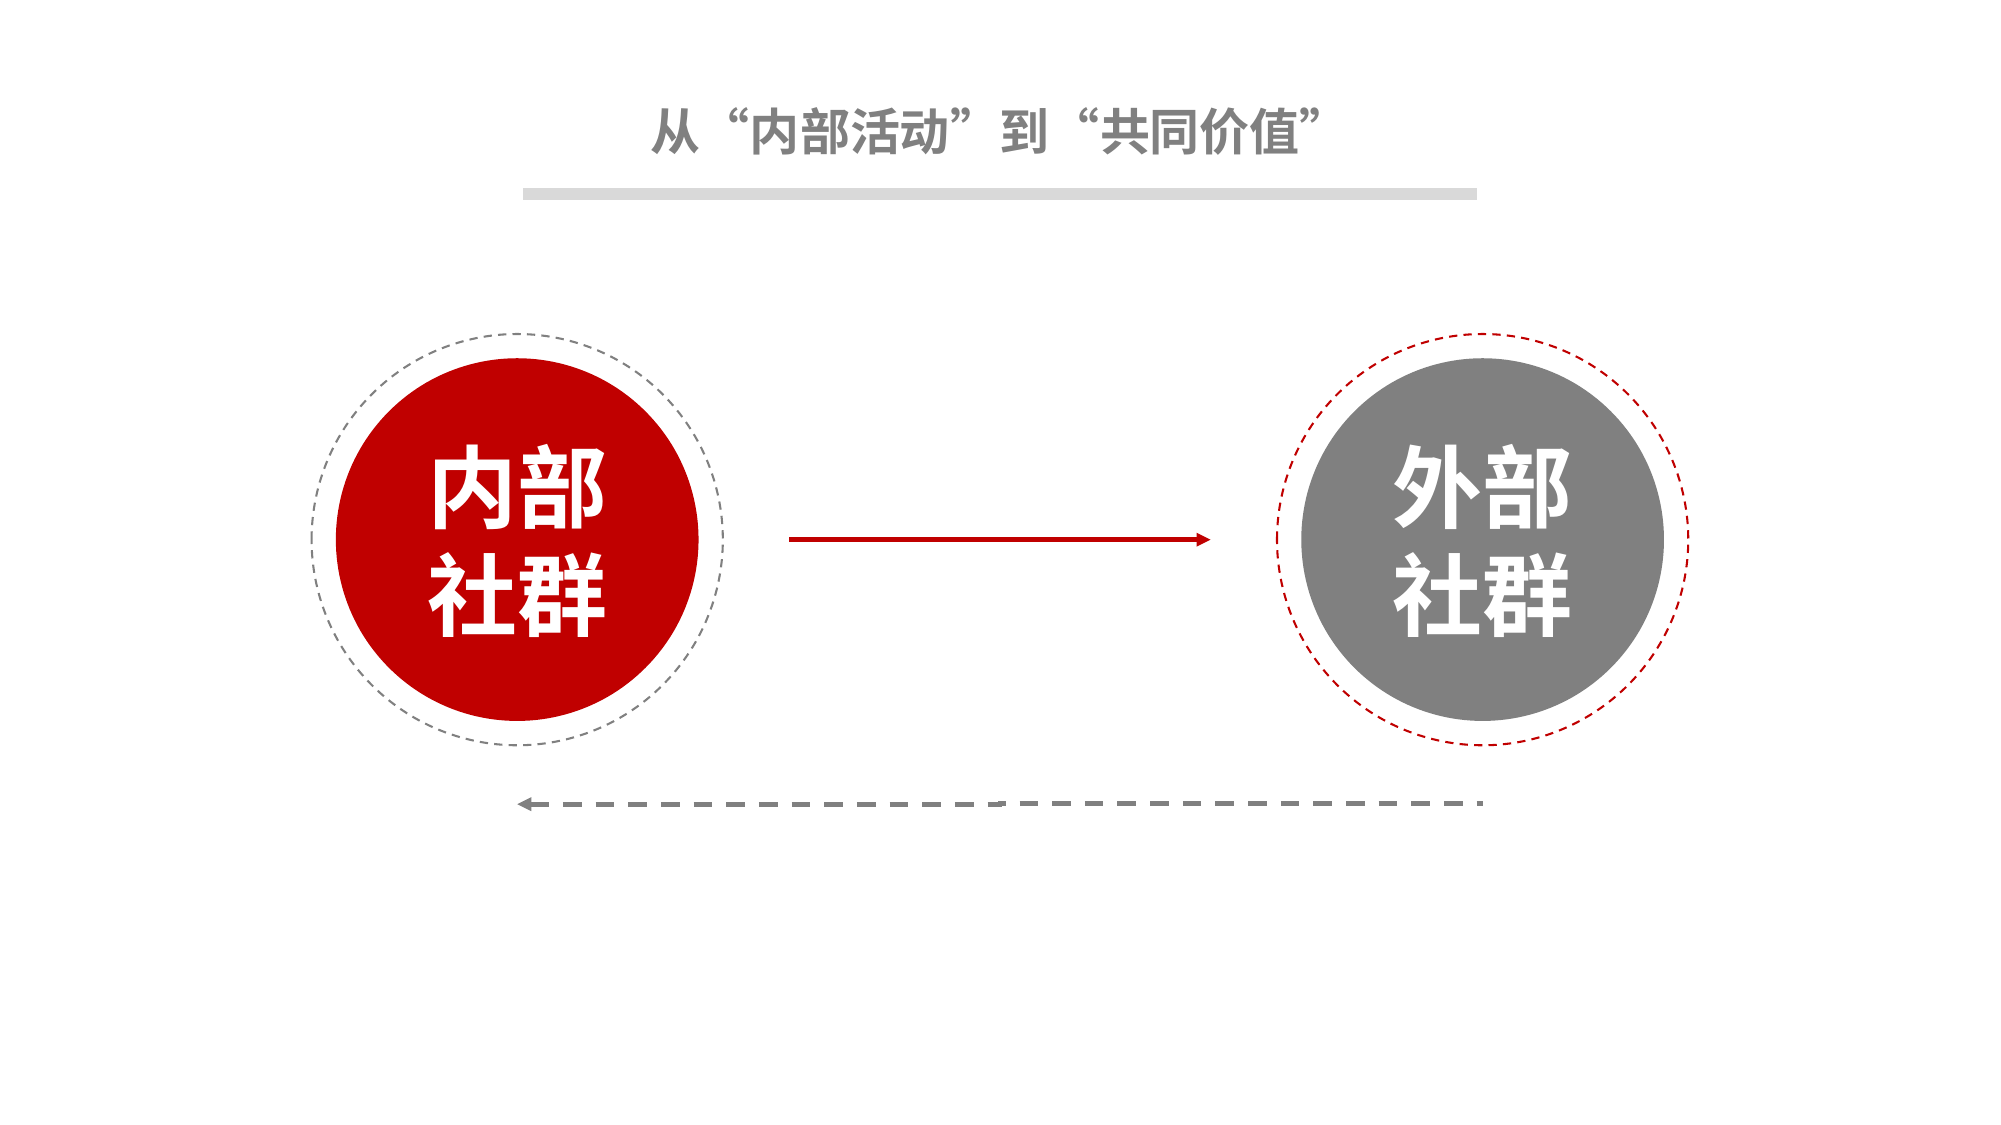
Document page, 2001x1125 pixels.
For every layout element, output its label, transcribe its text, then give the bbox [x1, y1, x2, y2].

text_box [1276, 333, 1689, 746]
text_box 从“内部活动”到“共同价值” [220, 93, 1780, 169]
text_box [311, 333, 723, 746]
